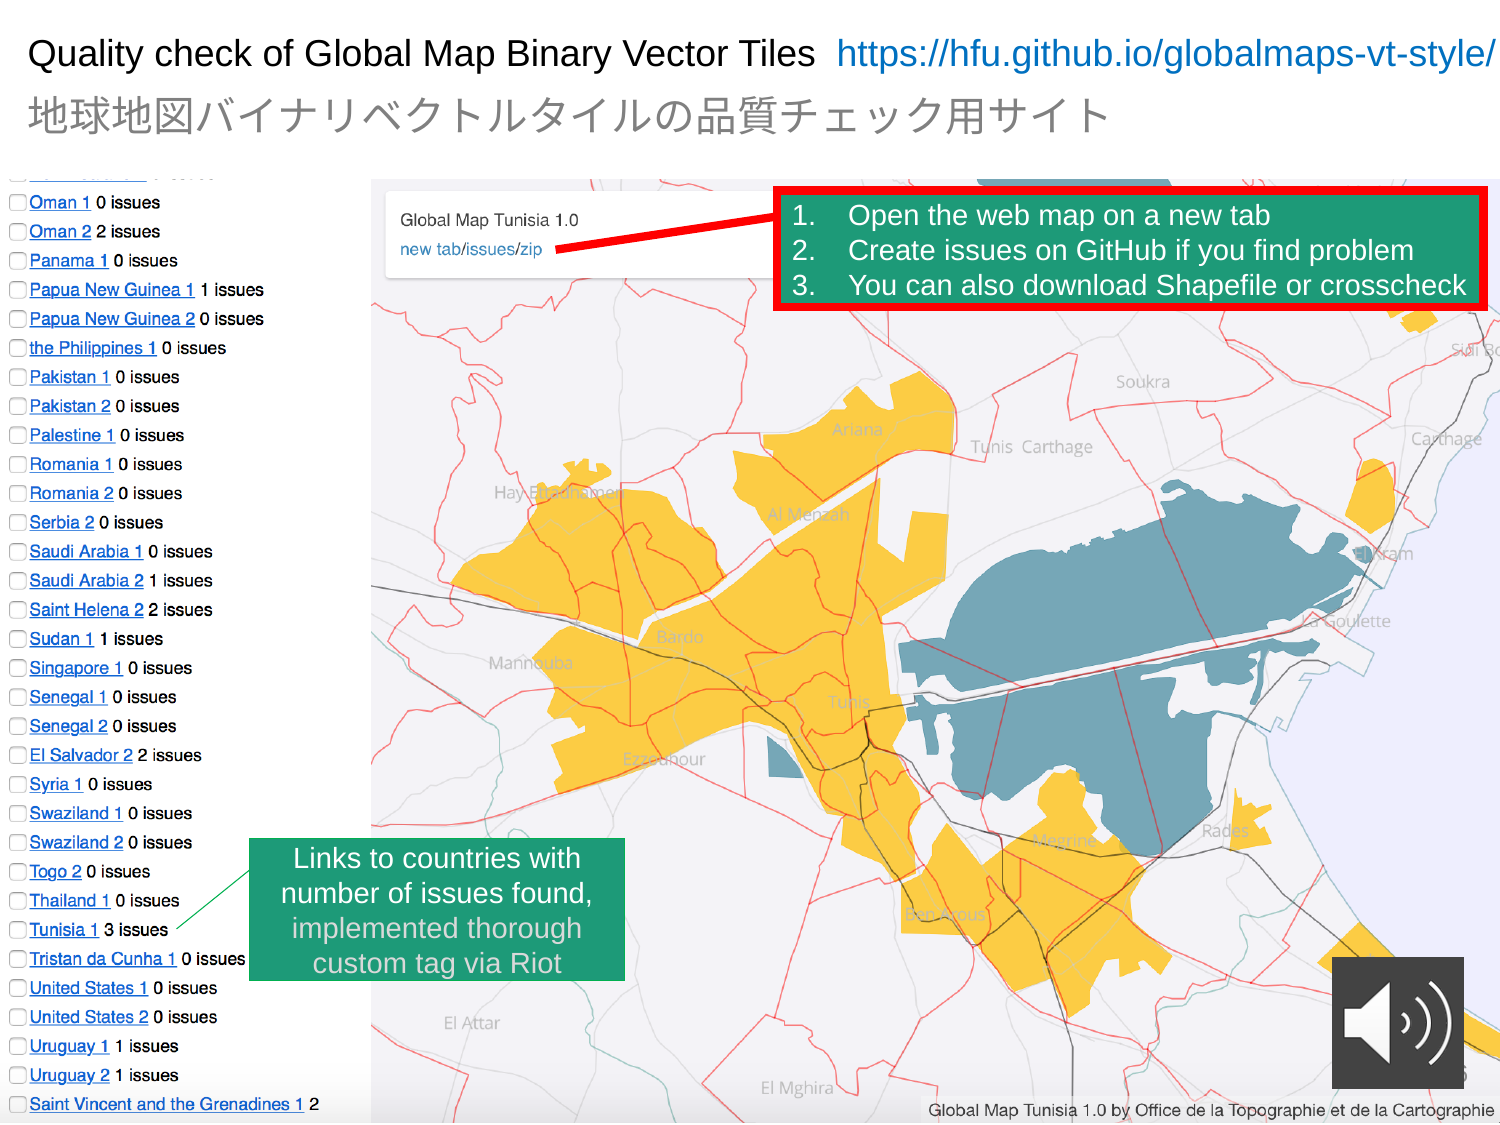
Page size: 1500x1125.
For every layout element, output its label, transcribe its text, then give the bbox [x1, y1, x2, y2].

text_box https://hfu.github.io/globalmaps-vt-style/ [821, 21, 1500, 82]
picture [0, 179, 1500, 1123]
text_box 地球地図バイナリベクトルタイルの品質チェック用サイト [13, 82, 1128, 147]
text_box Quality check of Global Map Binary Vector Tiles [12, 21, 821, 82]
